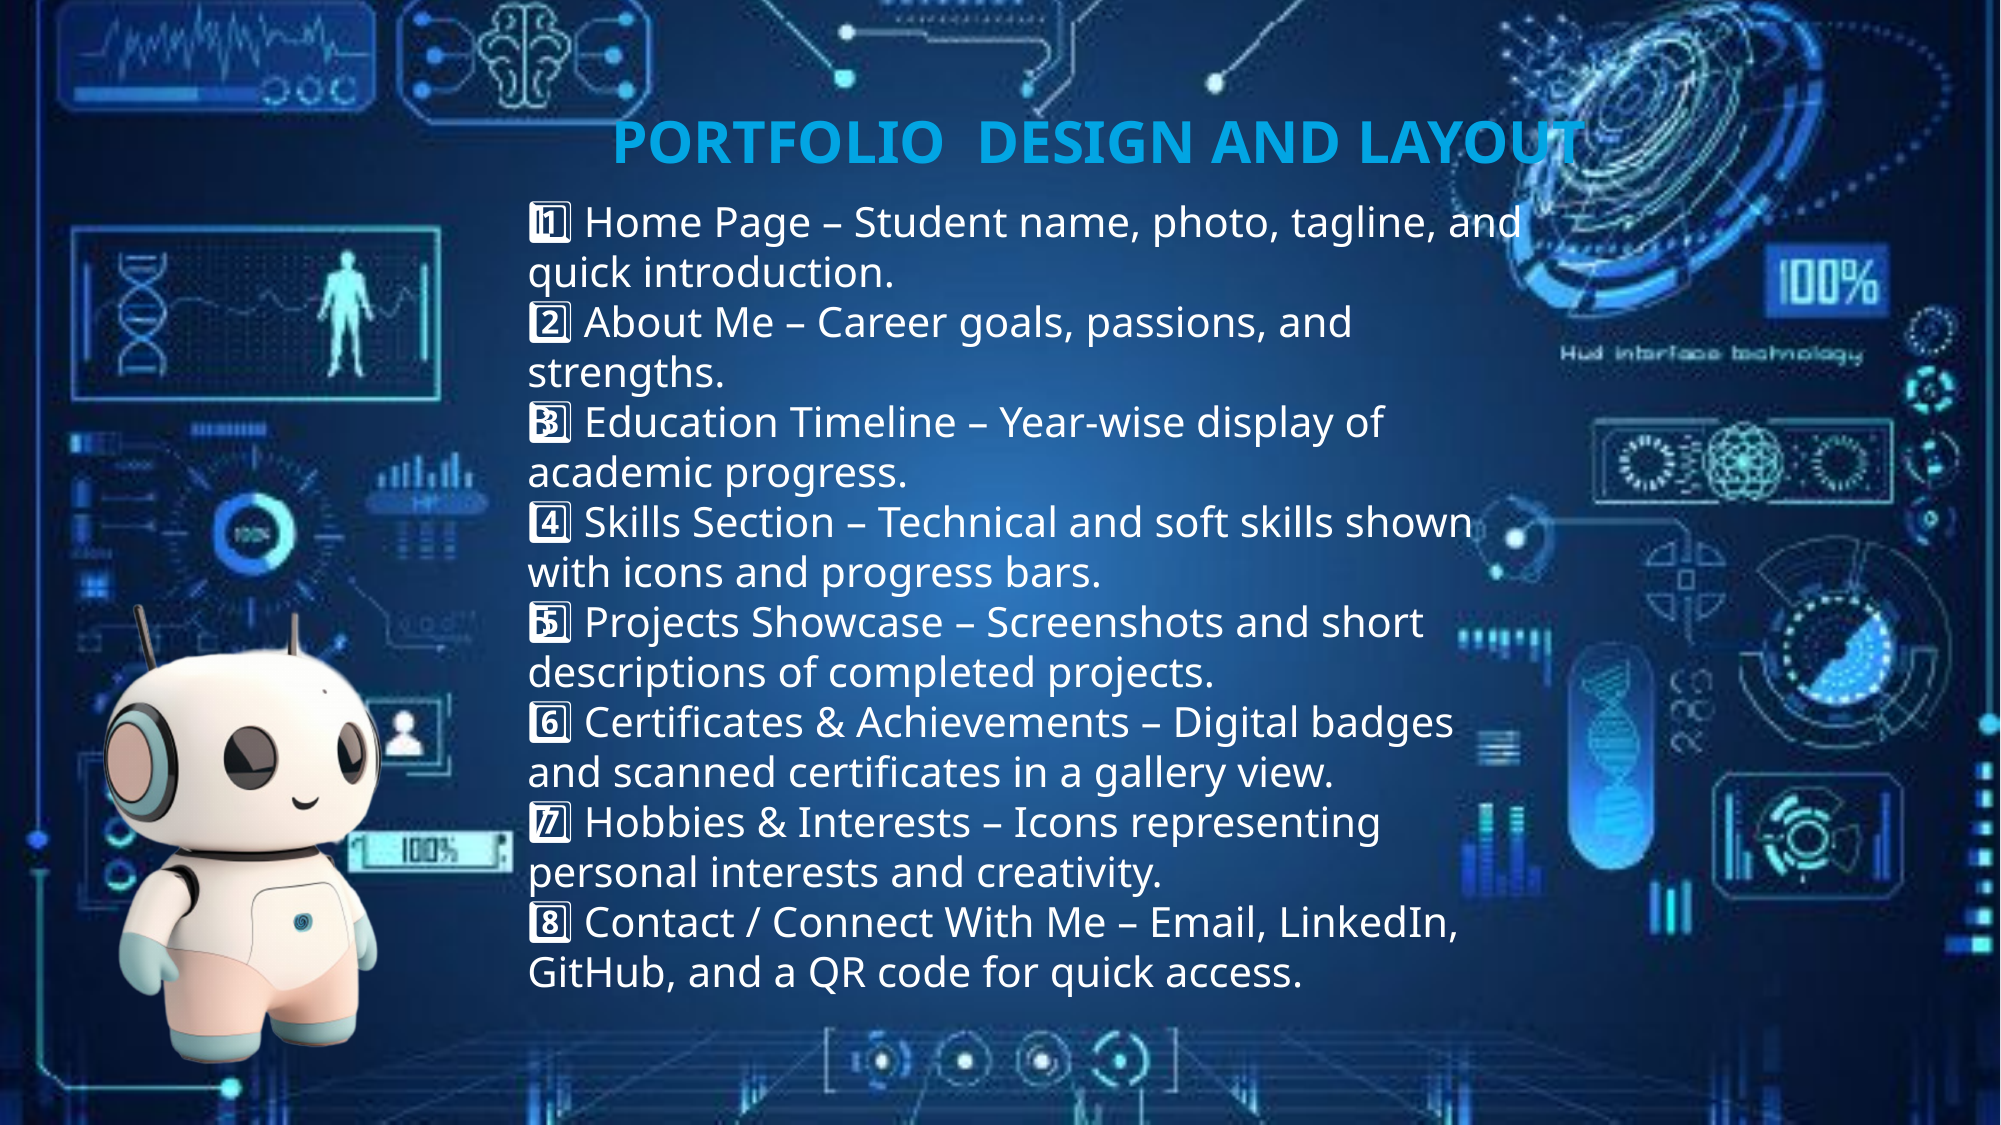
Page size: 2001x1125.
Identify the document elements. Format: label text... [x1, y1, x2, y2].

text_box 1️⃣ Home Page – Student name, photo, tagline, and quick introduction. 2️⃣ About Me – Career goals, passions, and strengths. 3️⃣ Education Timeline – Year-wise display of academic progress. 4️⃣ Skills Section – Technical and soft skills shown with icons and progress bars. 5️⃣ Projects Showcase – Screenshots and short descriptions of completed projects. 6️⃣ Certificates & Achievements – Digital badges and scanned certificates in a gallery view. 7️⃣ Hobbies & Interests – Icons representing personal interests and creativity. 8️⃣ Contact / Connect With Me – Email, LinkedIn, GitHub, and a QR code for quick access. [512, 188, 1555, 1004]
text_box PORTFOLIO DESIGN AND LAYOUT [596, 98, 1643, 183]
picture [0, 0, 2001, 1125]
